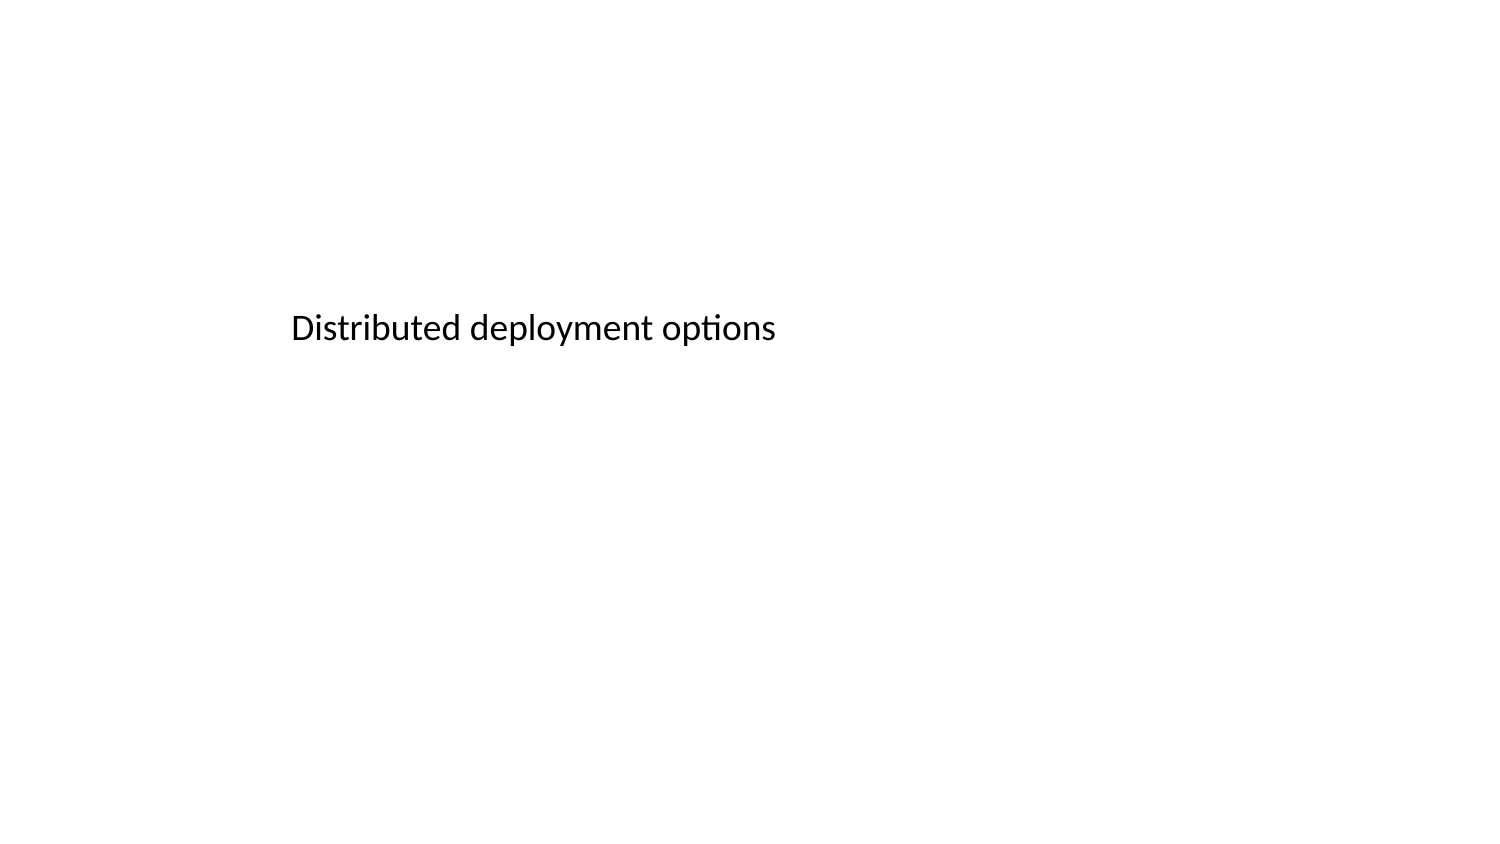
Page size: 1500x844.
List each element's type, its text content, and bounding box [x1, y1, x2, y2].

text_box Distributed deployment options [276, 295, 792, 356]
